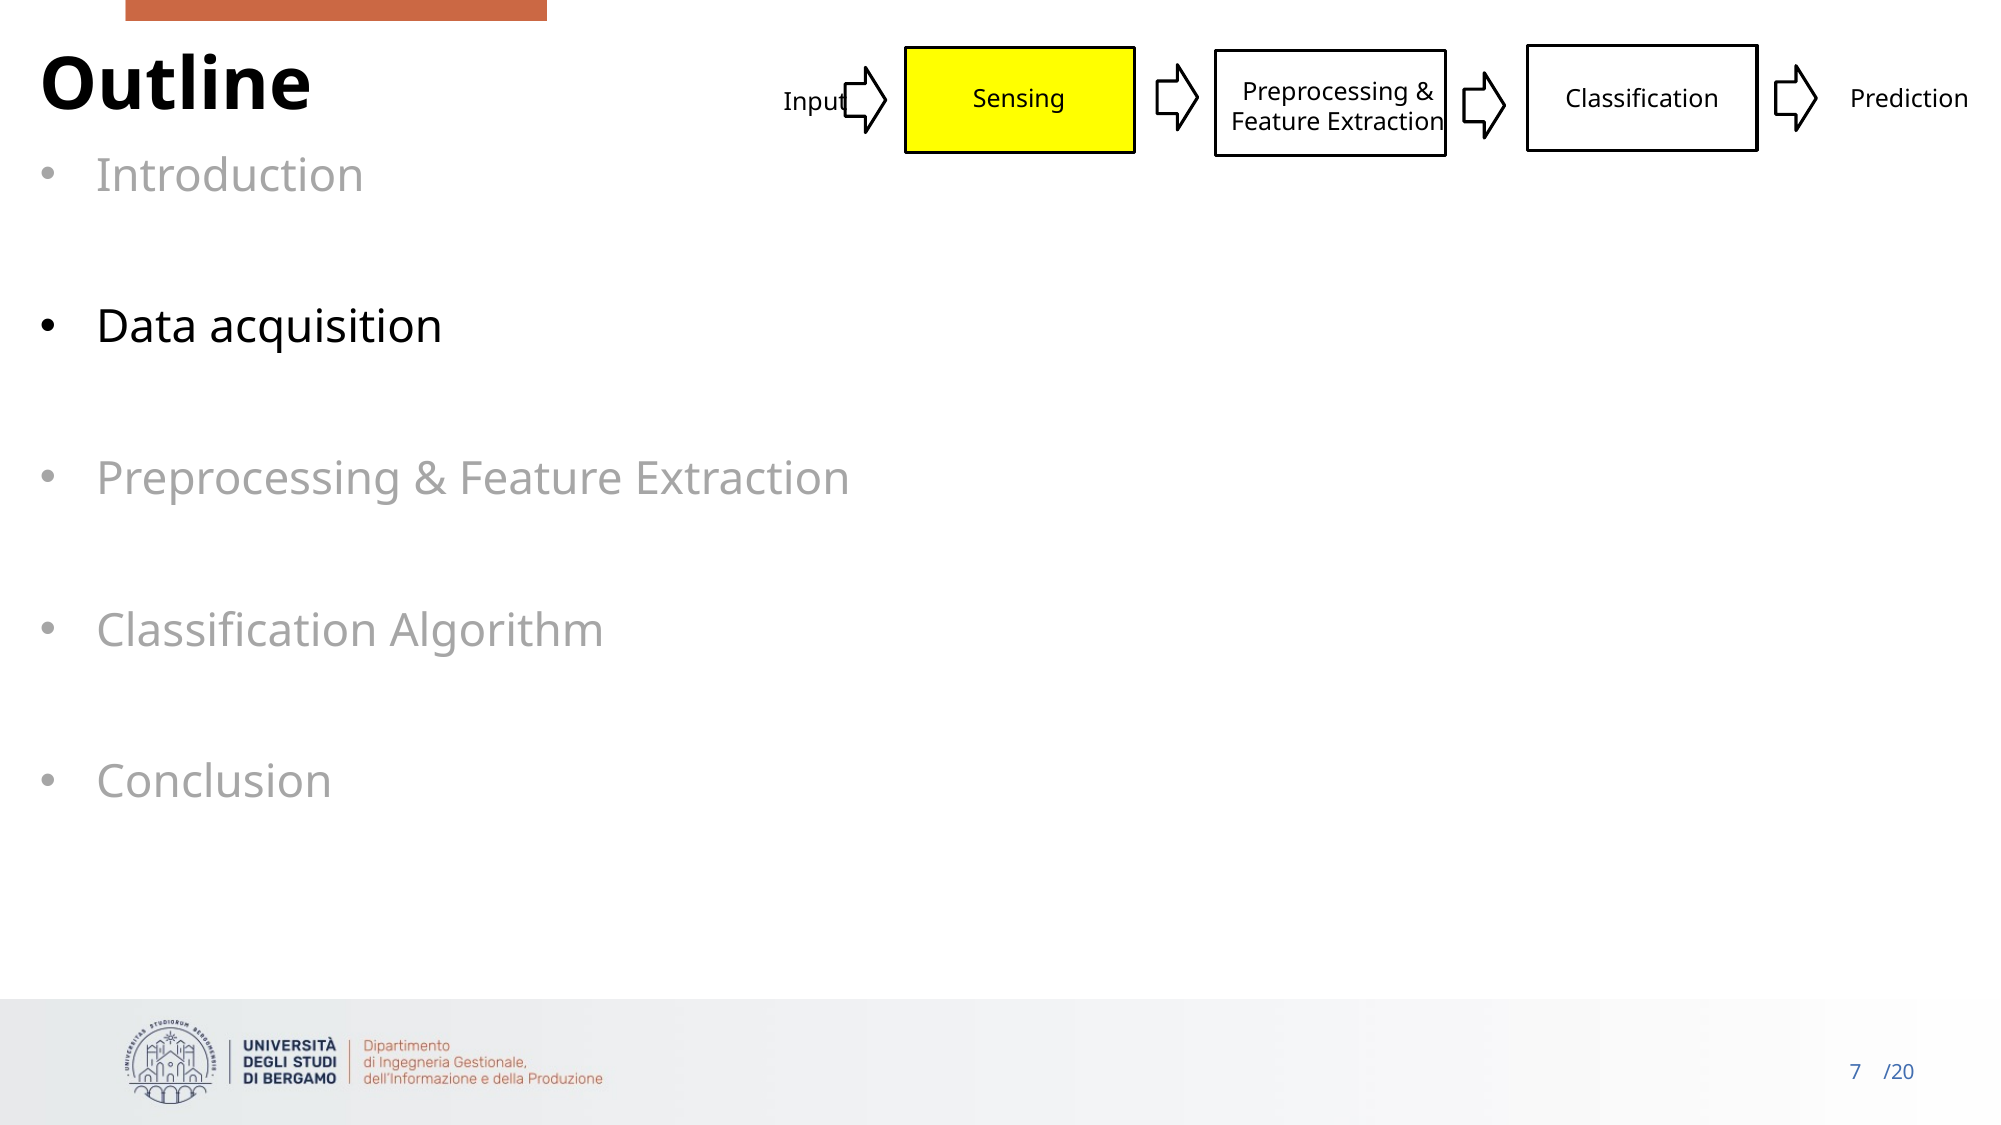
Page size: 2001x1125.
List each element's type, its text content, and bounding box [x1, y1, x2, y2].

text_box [768, 45, 1960, 157]
slide_number 6 [1834, 1051, 1987, 1112]
text_box Introduction Data acquisition Preprocessing & Feature Extraction Classification Algorithm Conclusion [24, 137, 1960, 891]
title Outline [24, 39, 1960, 137]
